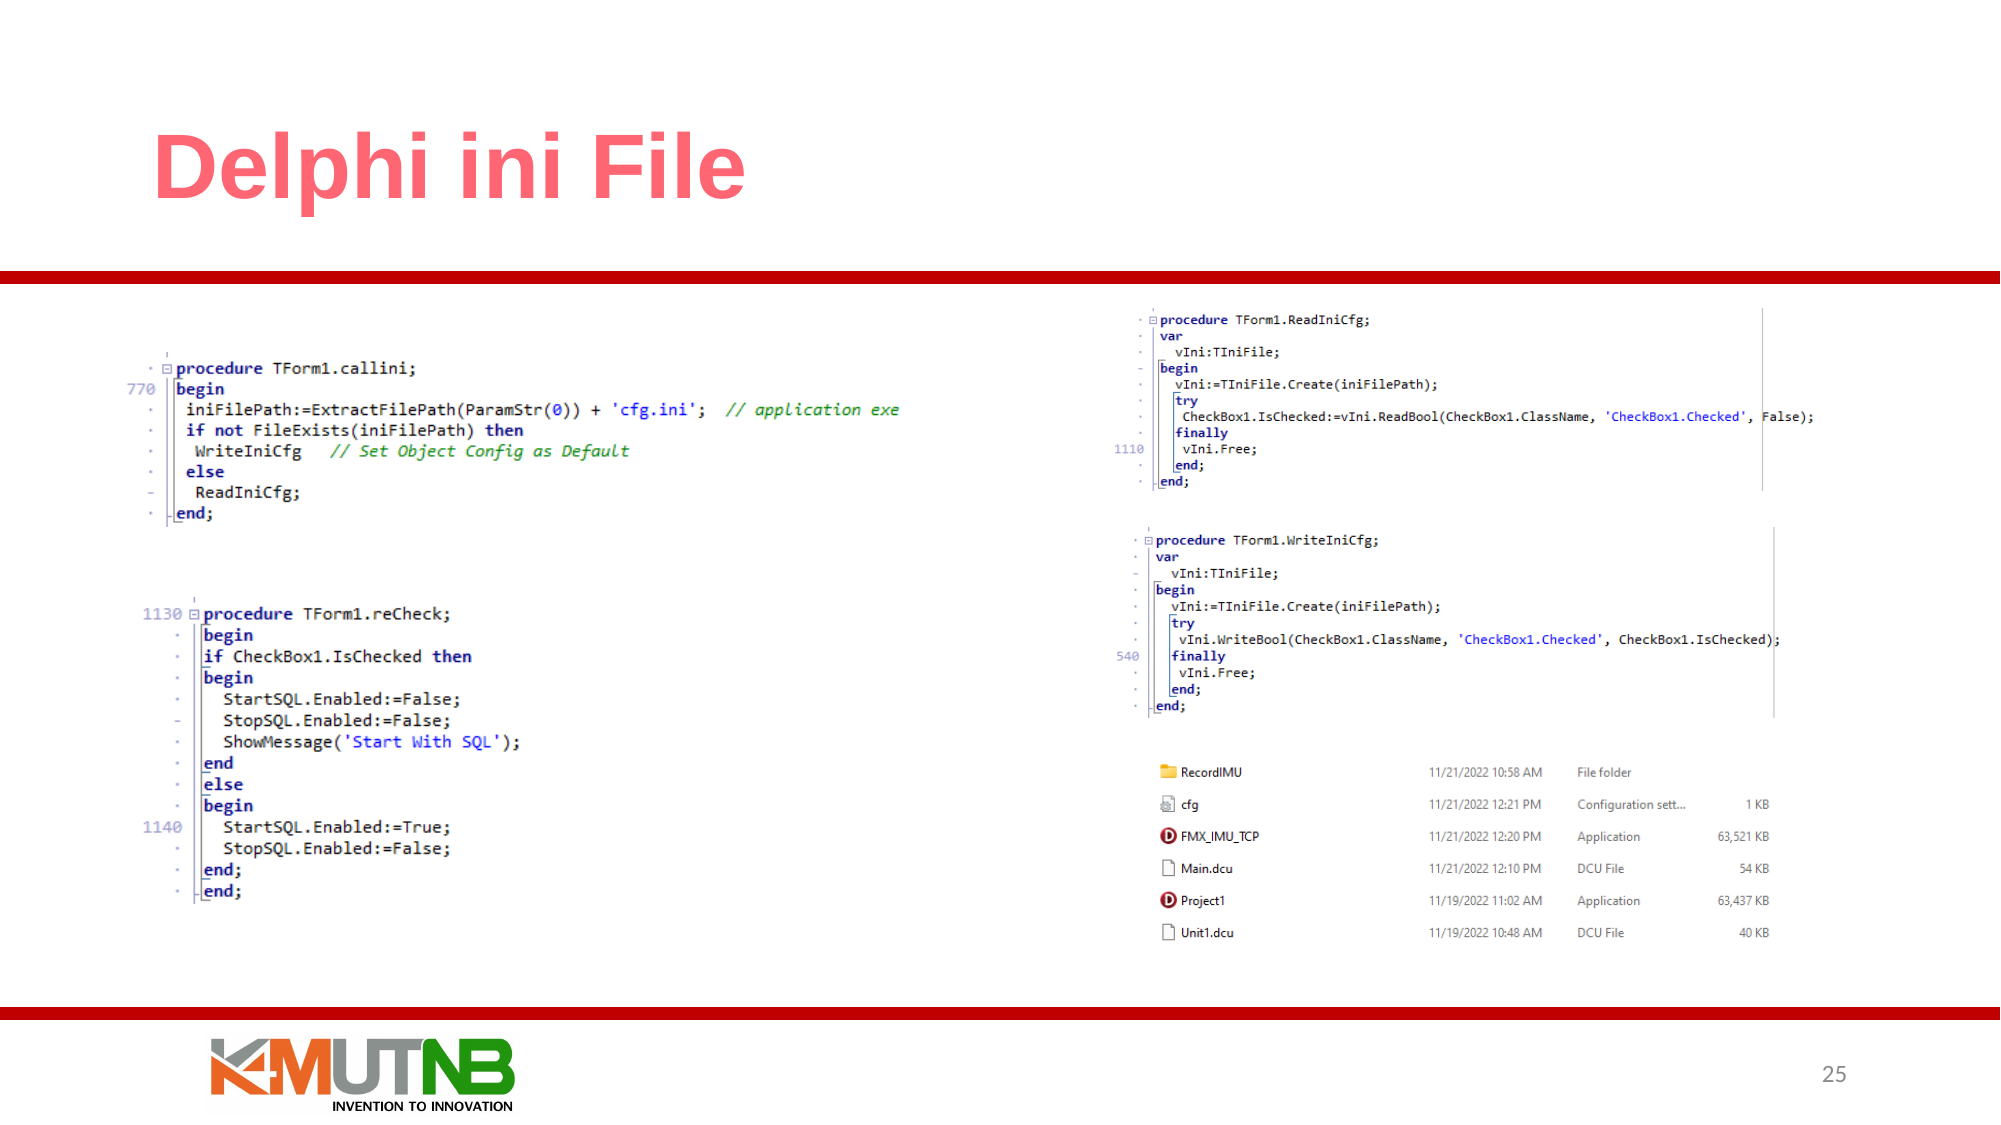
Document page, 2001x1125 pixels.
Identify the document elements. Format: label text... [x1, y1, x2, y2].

slide_number 25 [1412, 1042, 1863, 1103]
picture [117, 352, 915, 527]
picture [1148, 753, 1790, 961]
title Delphi ini File [137, 59, 1863, 278]
picture [1114, 526, 1790, 718]
picture [1114, 308, 1820, 492]
picture [204, 1031, 520, 1116]
picture [137, 597, 533, 904]
